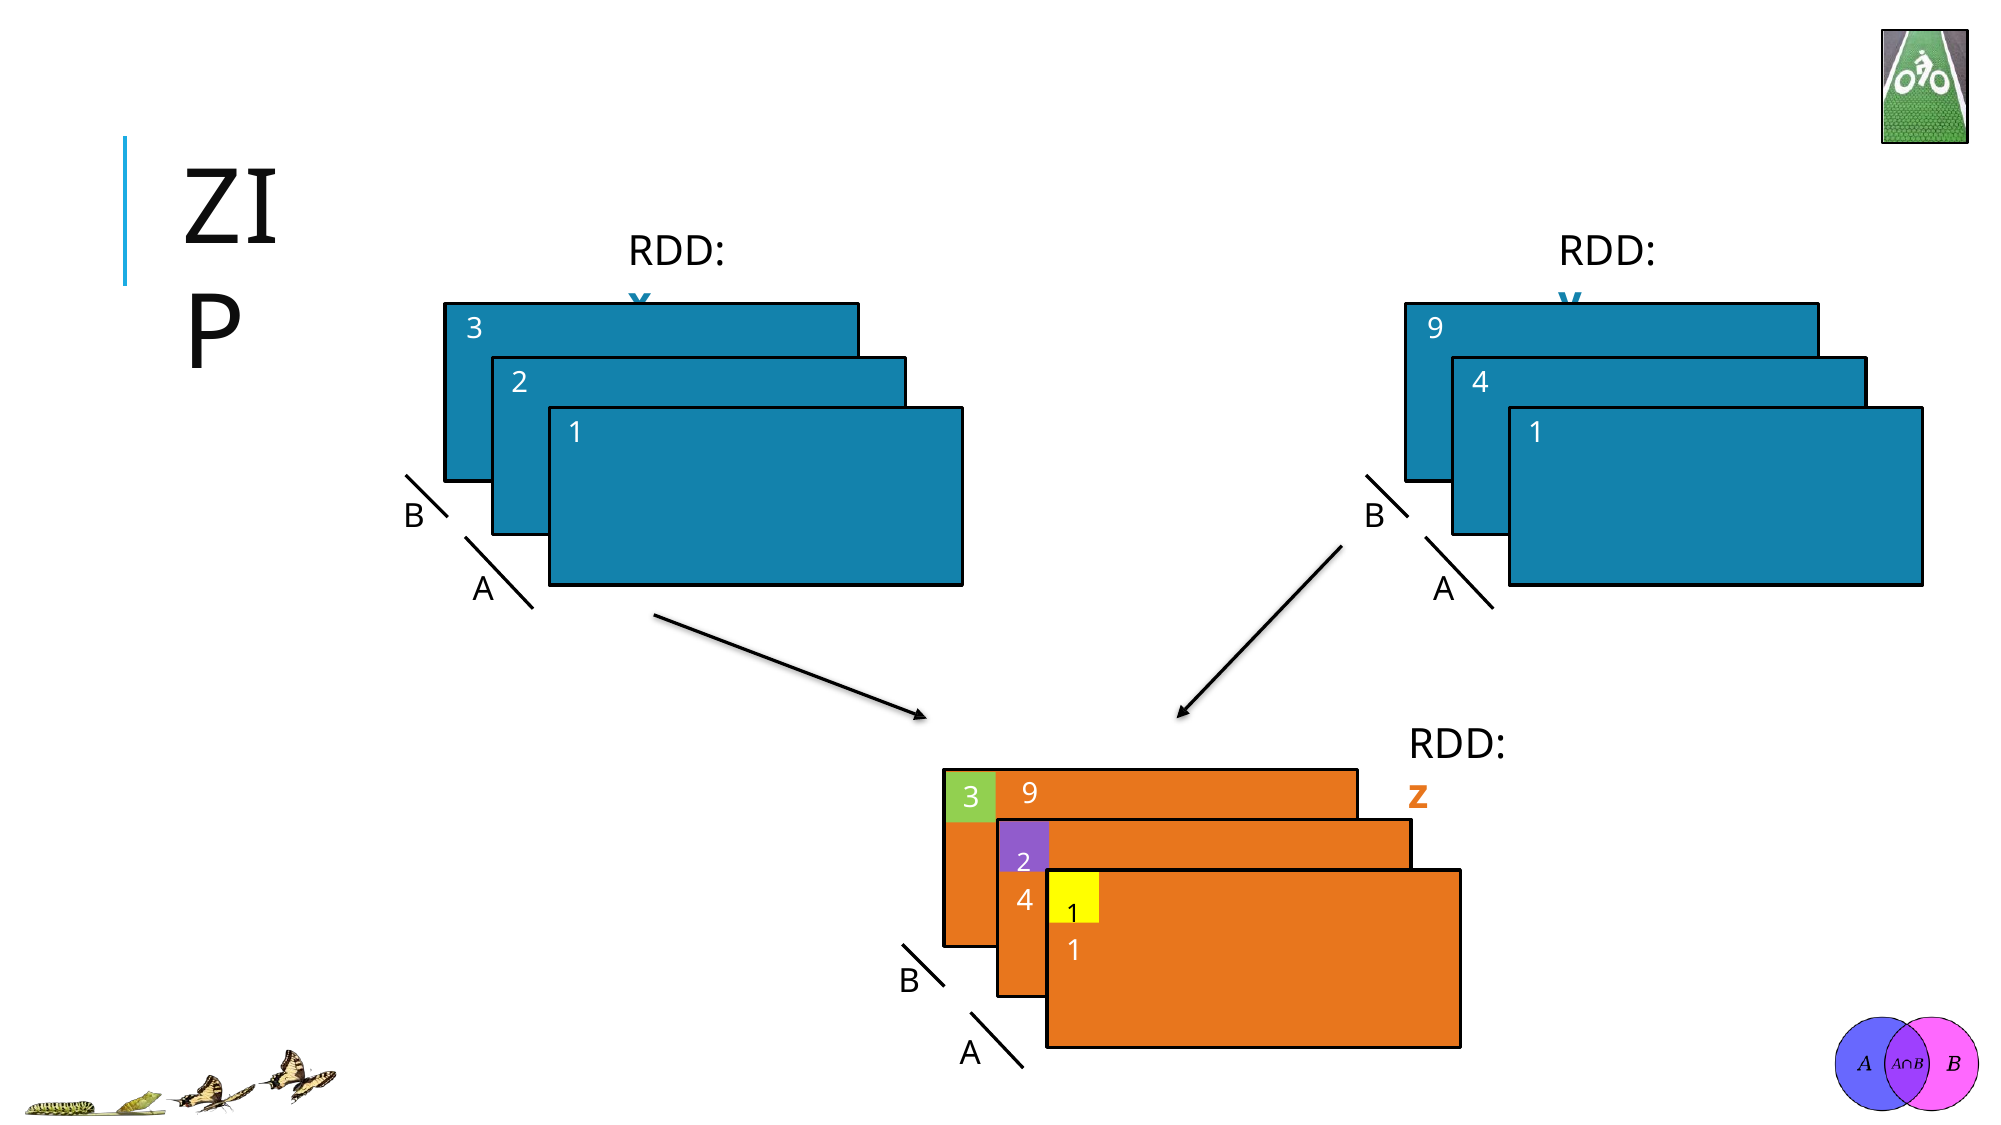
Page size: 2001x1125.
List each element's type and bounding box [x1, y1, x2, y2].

text_box [1155, 537, 1352, 742]
text_box [180, 139, 289, 390]
text_box [1361, 224, 1923, 609]
text_box [1882, 29, 1968, 143]
text_box [19, 1046, 349, 1125]
text_box [400, 303, 963, 609]
text_box [970, 1012, 1024, 1069]
text_box [1406, 716, 1523, 817]
text_box [944, 769, 1461, 1048]
text_box [957, 1031, 982, 1072]
title [625, 224, 744, 303]
text_box [896, 944, 945, 999]
text_box [644, 606, 949, 742]
text_box [1820, 1002, 1993, 1125]
